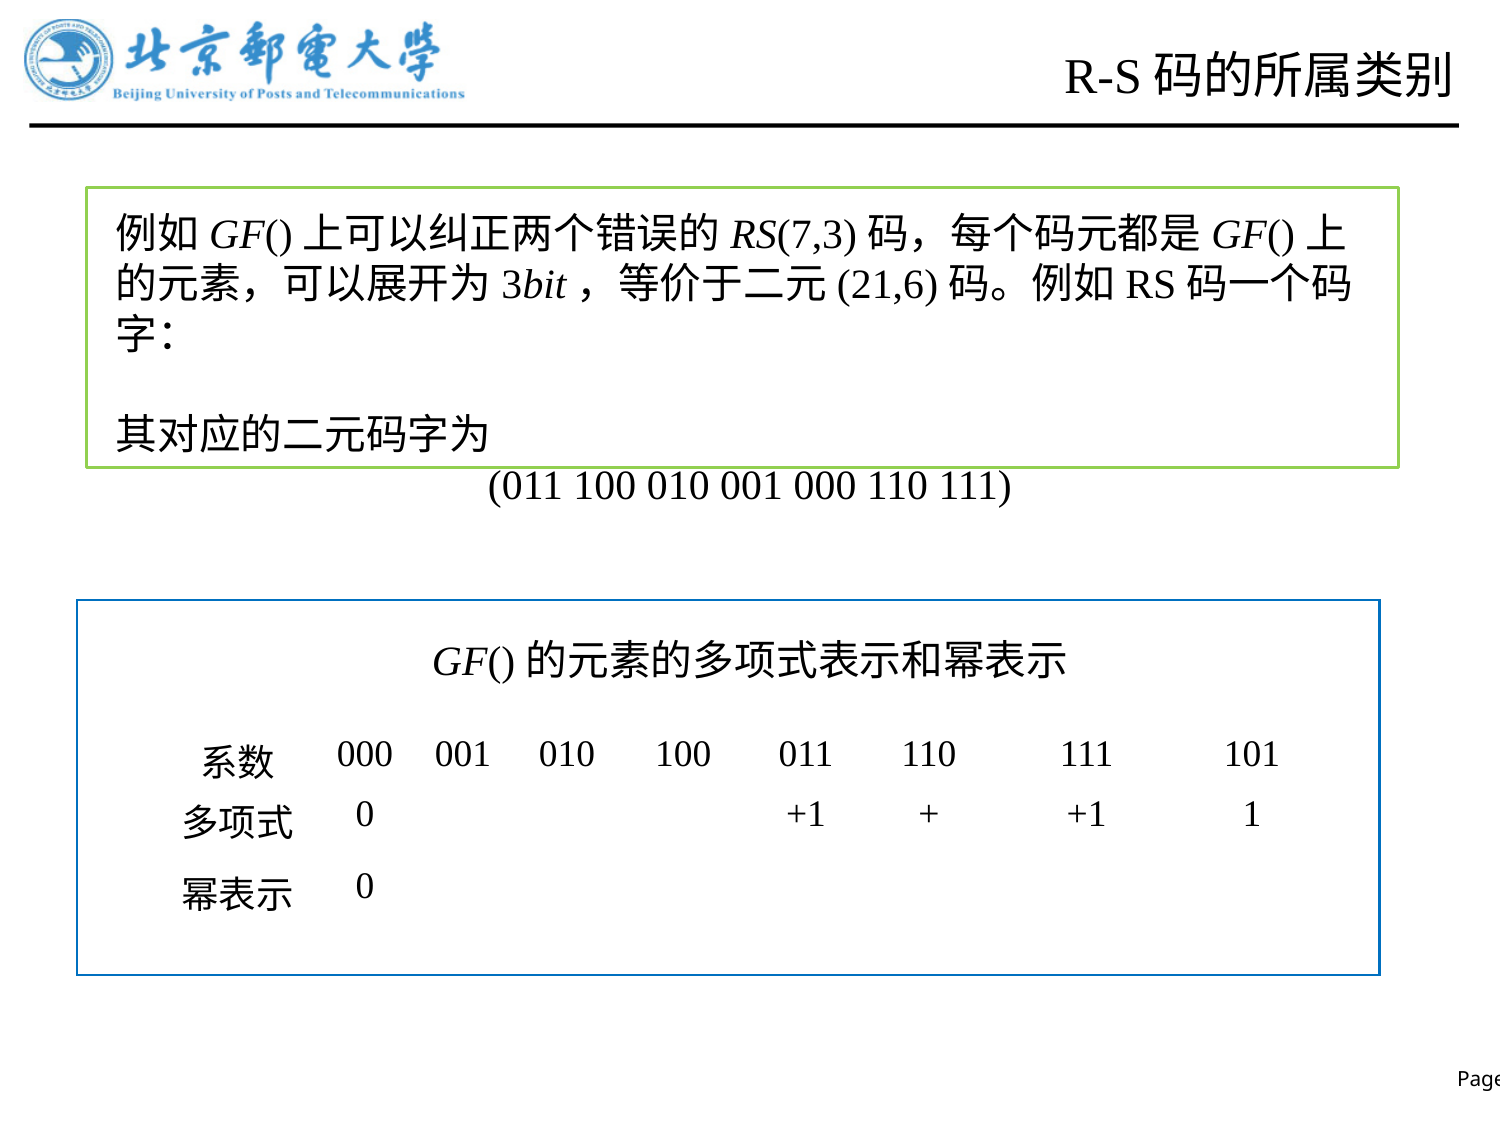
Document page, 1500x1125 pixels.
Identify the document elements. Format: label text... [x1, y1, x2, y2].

text_box [76, 599, 1381, 976]
title R-S码的所属类别 [728, 16, 1469, 130]
picture [23, 19, 467, 102]
text_box [86, 187, 1399, 468]
